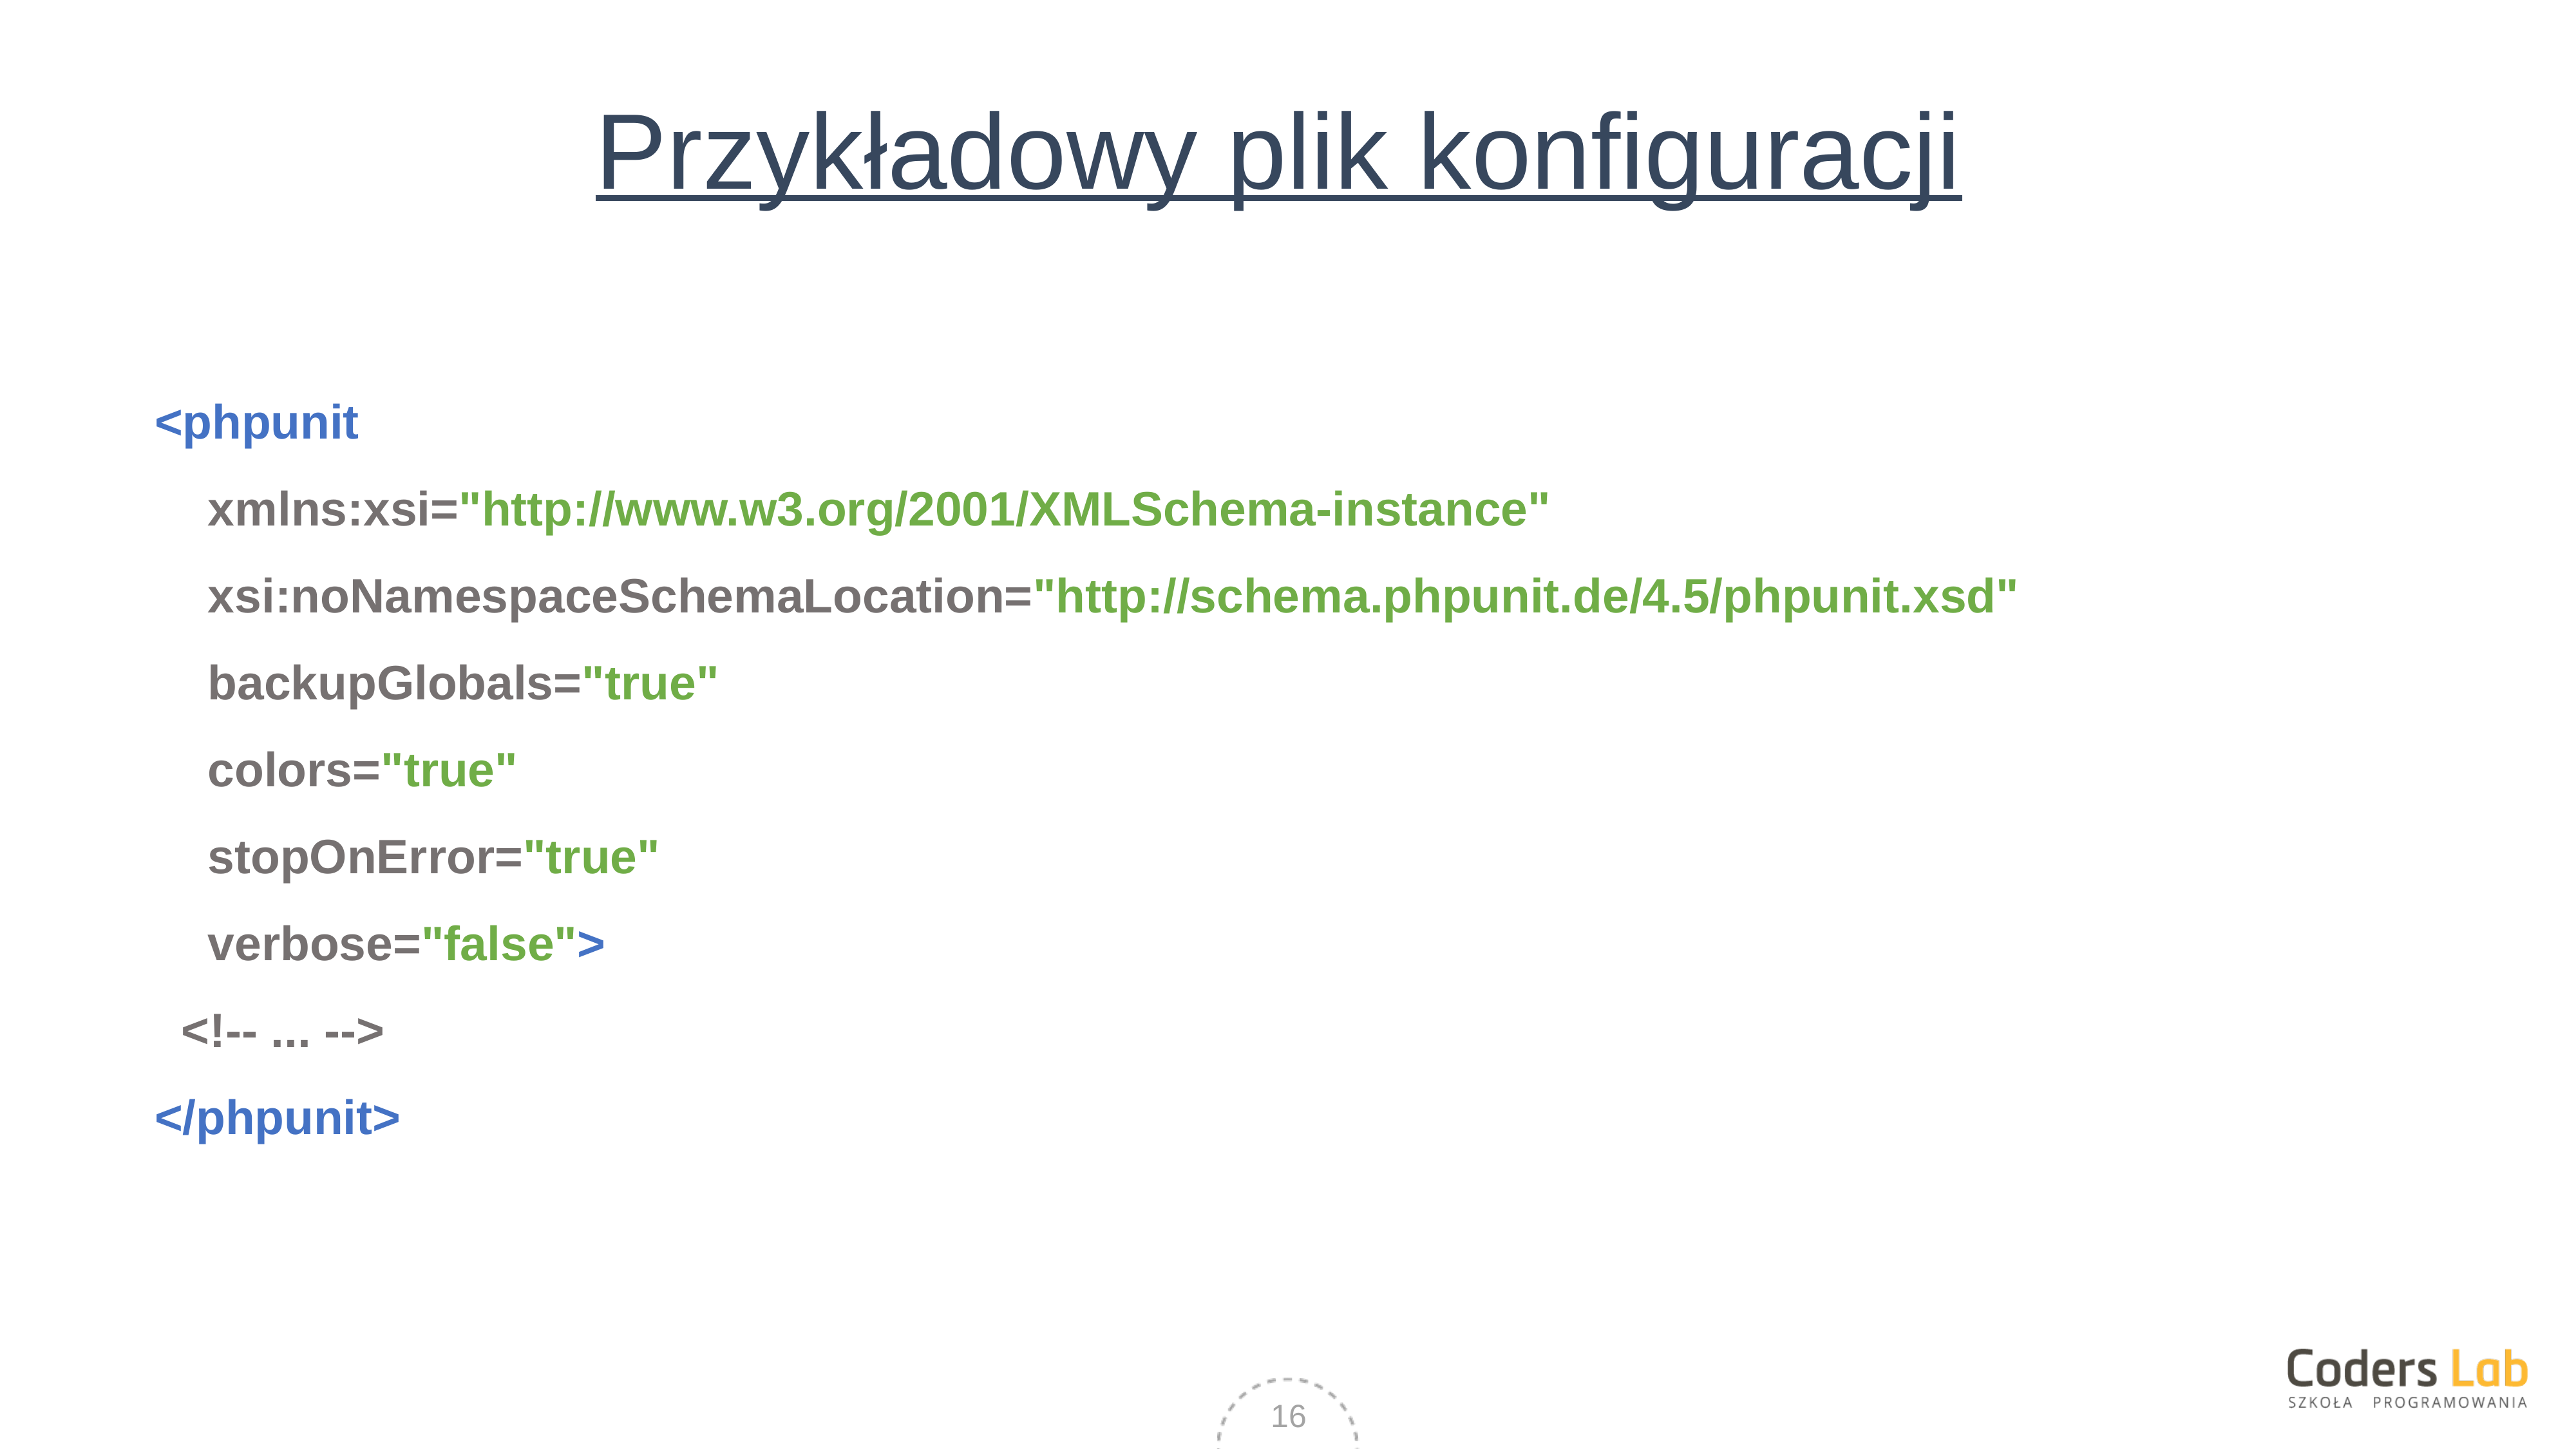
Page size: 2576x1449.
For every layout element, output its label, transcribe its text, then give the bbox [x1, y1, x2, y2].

title Przykładowy plik konfiguracji [290, 77, 2269, 208]
slide_number 16 [1266, 1395, 1311, 1444]
text_box <phpunit xmlns:xsi="http://www.w3.org/2001/XMLSchema-instance" xsi:noNamespaceSchemaLocation="http://schema.phpunit.de/4.5/phpunit.xsd" backupGlobals="true" colors="true" stopOnError="true" verbose="false"> <!-- ... --> </phpunit> [145, 357, 2427, 1149]
picture [2282, 1340, 2533, 1421]
picture [1217, 1378, 1359, 1449]
